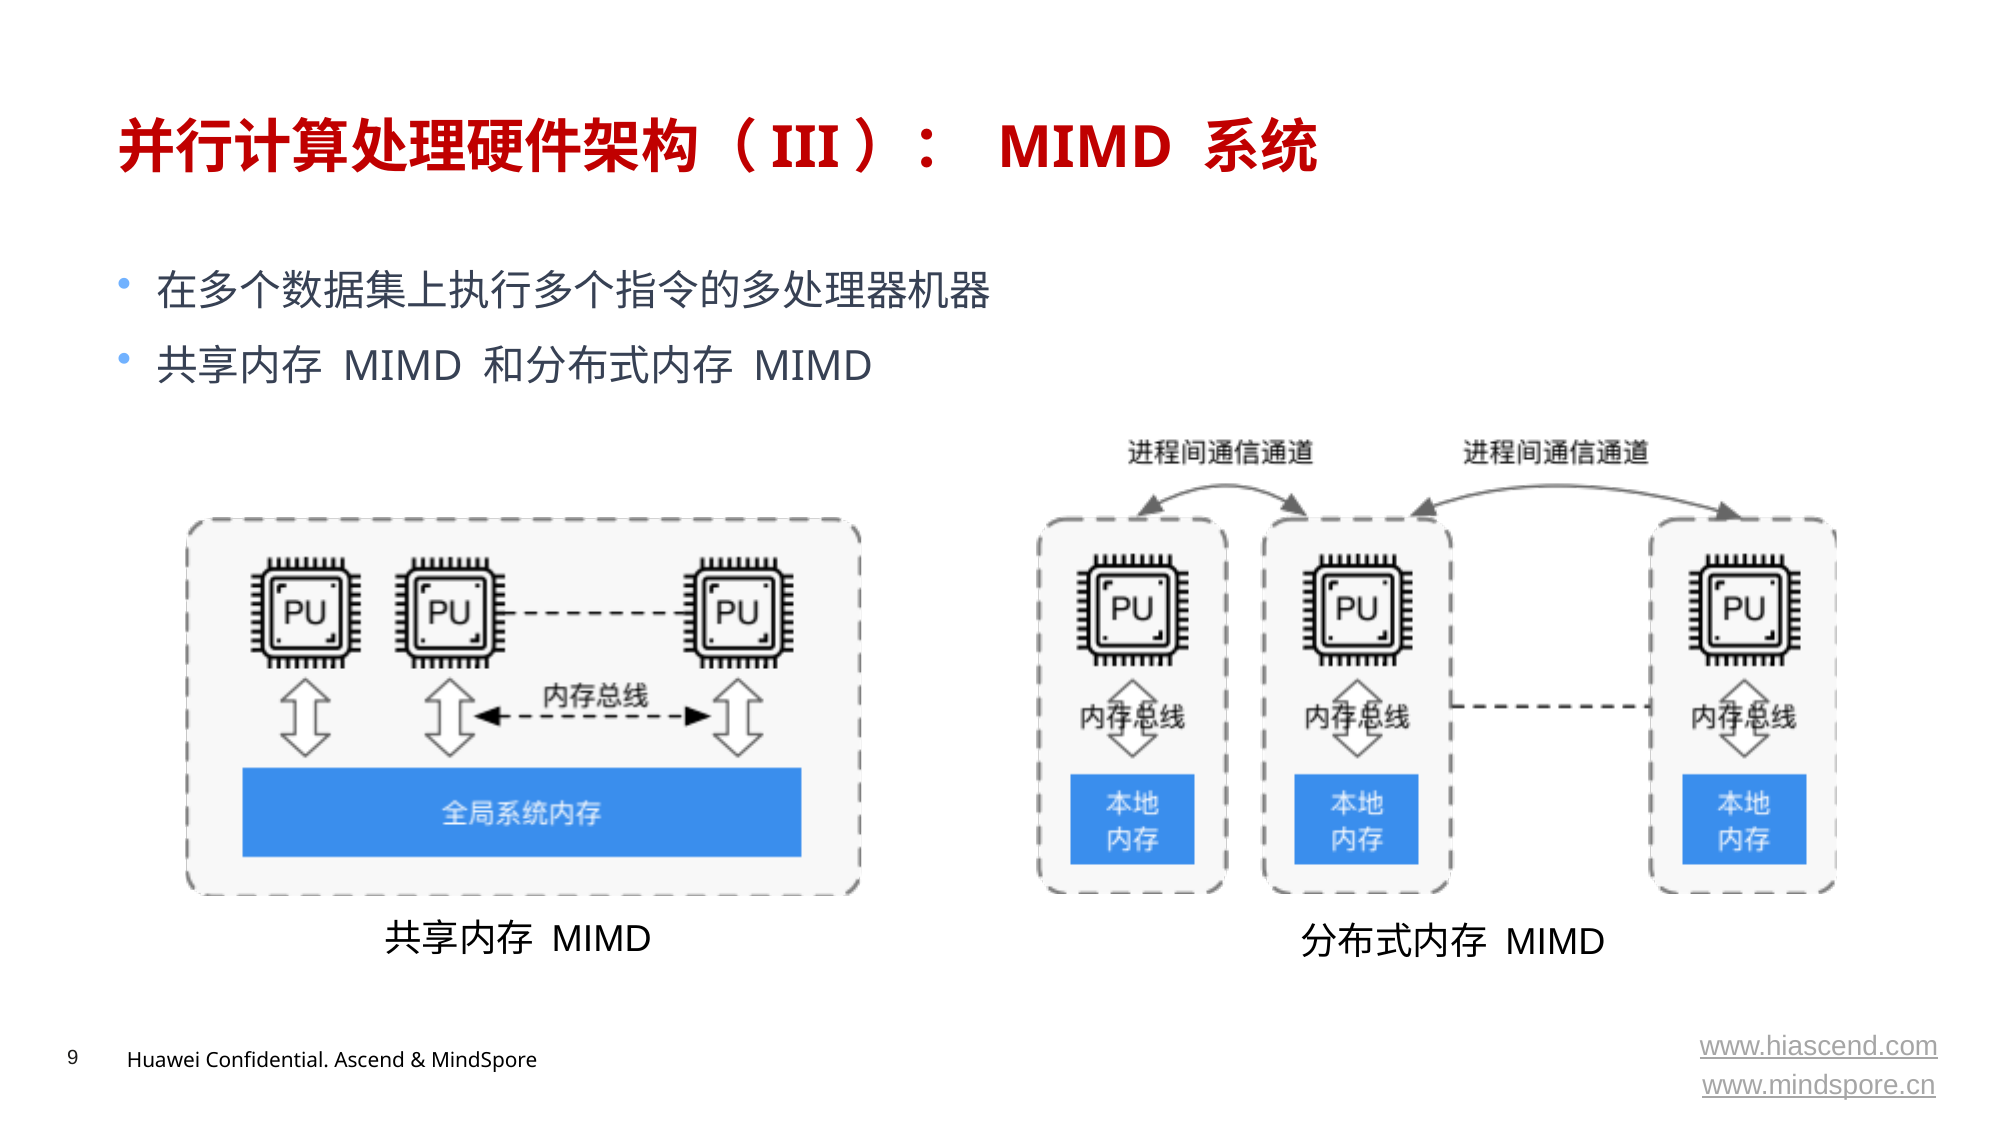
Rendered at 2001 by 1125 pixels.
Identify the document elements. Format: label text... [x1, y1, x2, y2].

list 在多个数据集上执行多个指令的多处理器机器 共享内存 MIMD 和分布式内存 MIMD [102, 231, 1901, 988]
text_box 分布式内存 MIMD [1285, 909, 1631, 970]
picture [1035, 418, 1837, 894]
text_box 共享内存 MIMD [369, 906, 678, 967]
picture [185, 517, 862, 897]
title 并行计算处理硬件架构（III）： MIMD 系统 [102, 101, 1901, 199]
